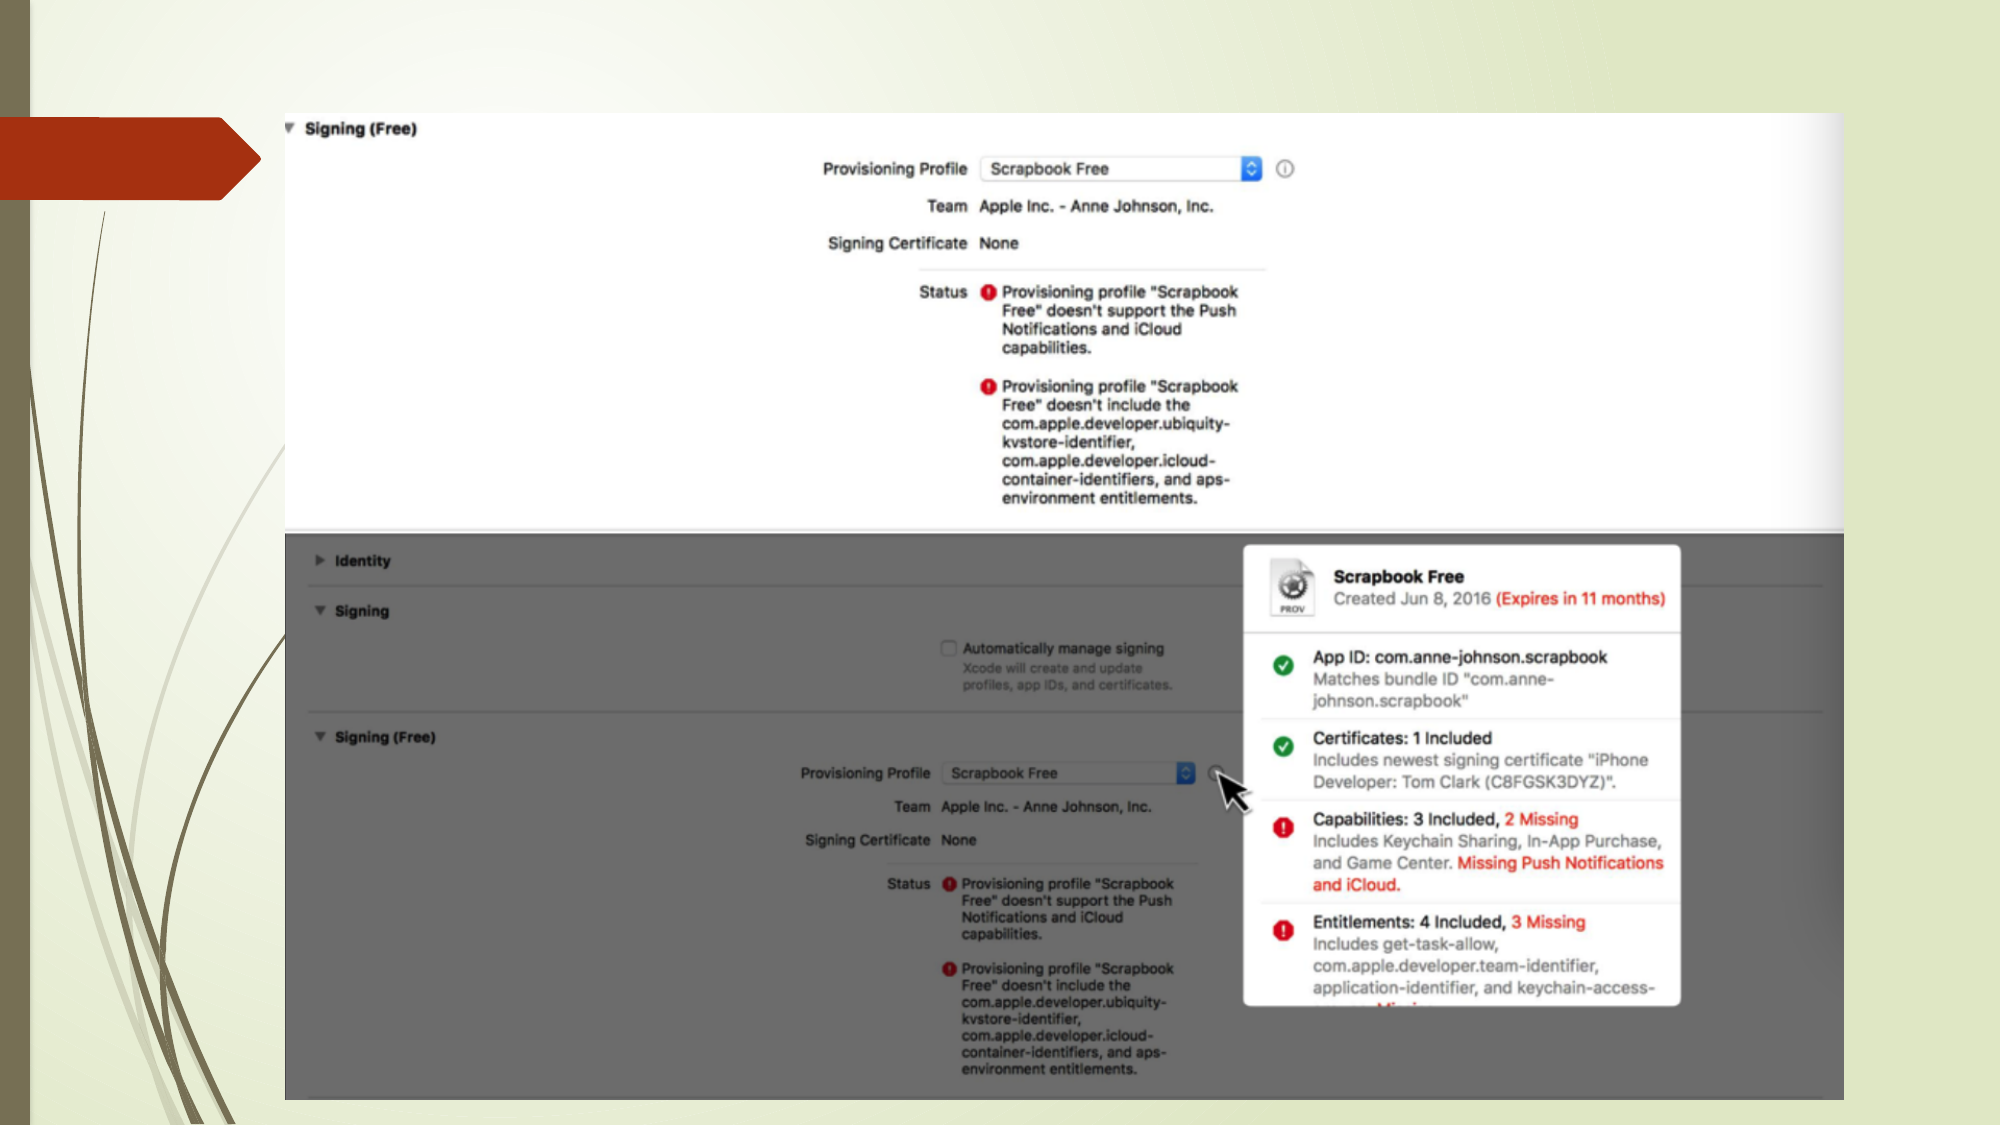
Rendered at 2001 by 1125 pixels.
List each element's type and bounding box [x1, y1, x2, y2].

picture [284, 113, 1844, 1100]
